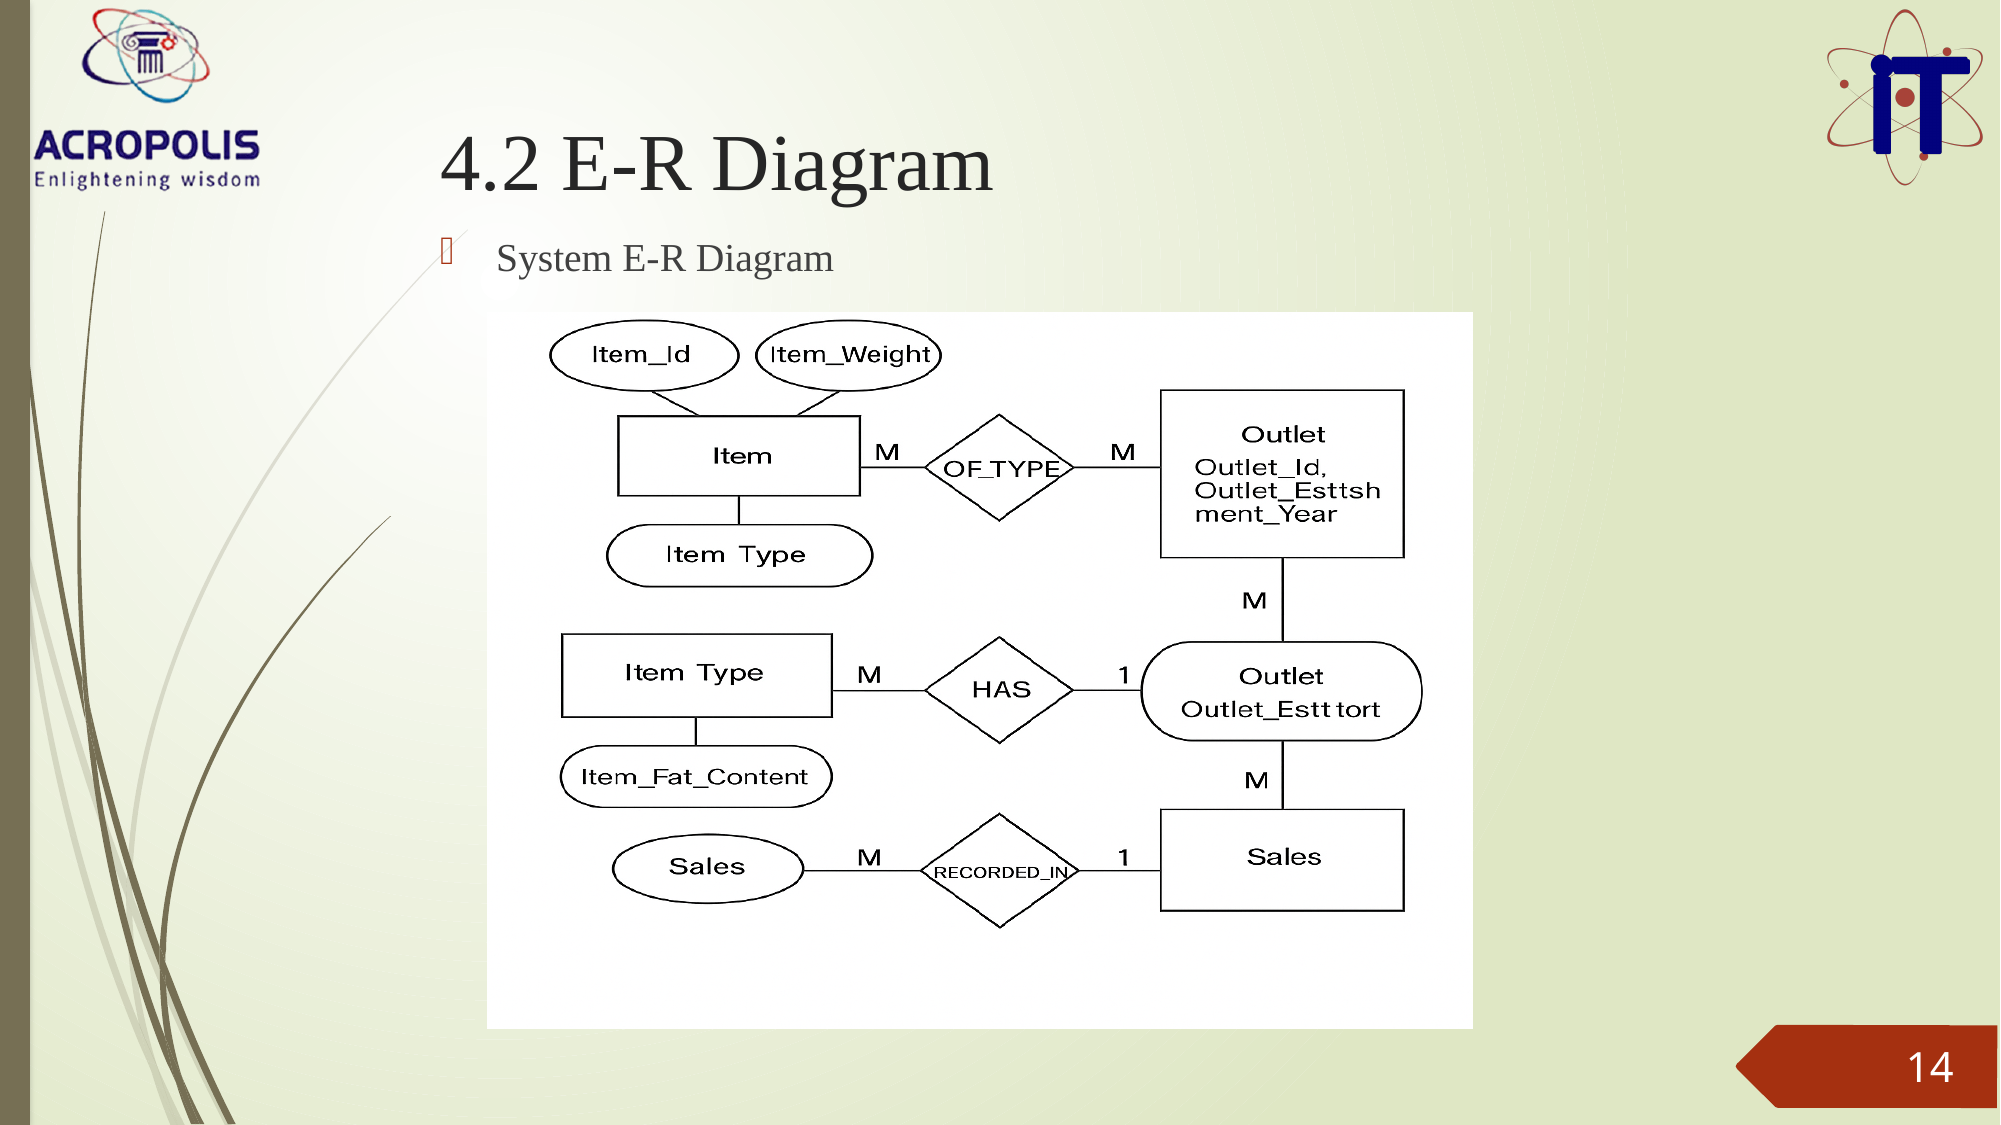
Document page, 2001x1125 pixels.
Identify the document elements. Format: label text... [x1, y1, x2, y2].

slide_number 14 [1840, 1039, 1969, 1100]
list System E-R Diagram [425, 224, 1888, 940]
picture [487, 312, 1473, 1029]
title 4.2 E-R Diagram [425, 102, 1888, 224]
picture [25, 0, 265, 204]
picture [1821, 0, 1989, 232]
